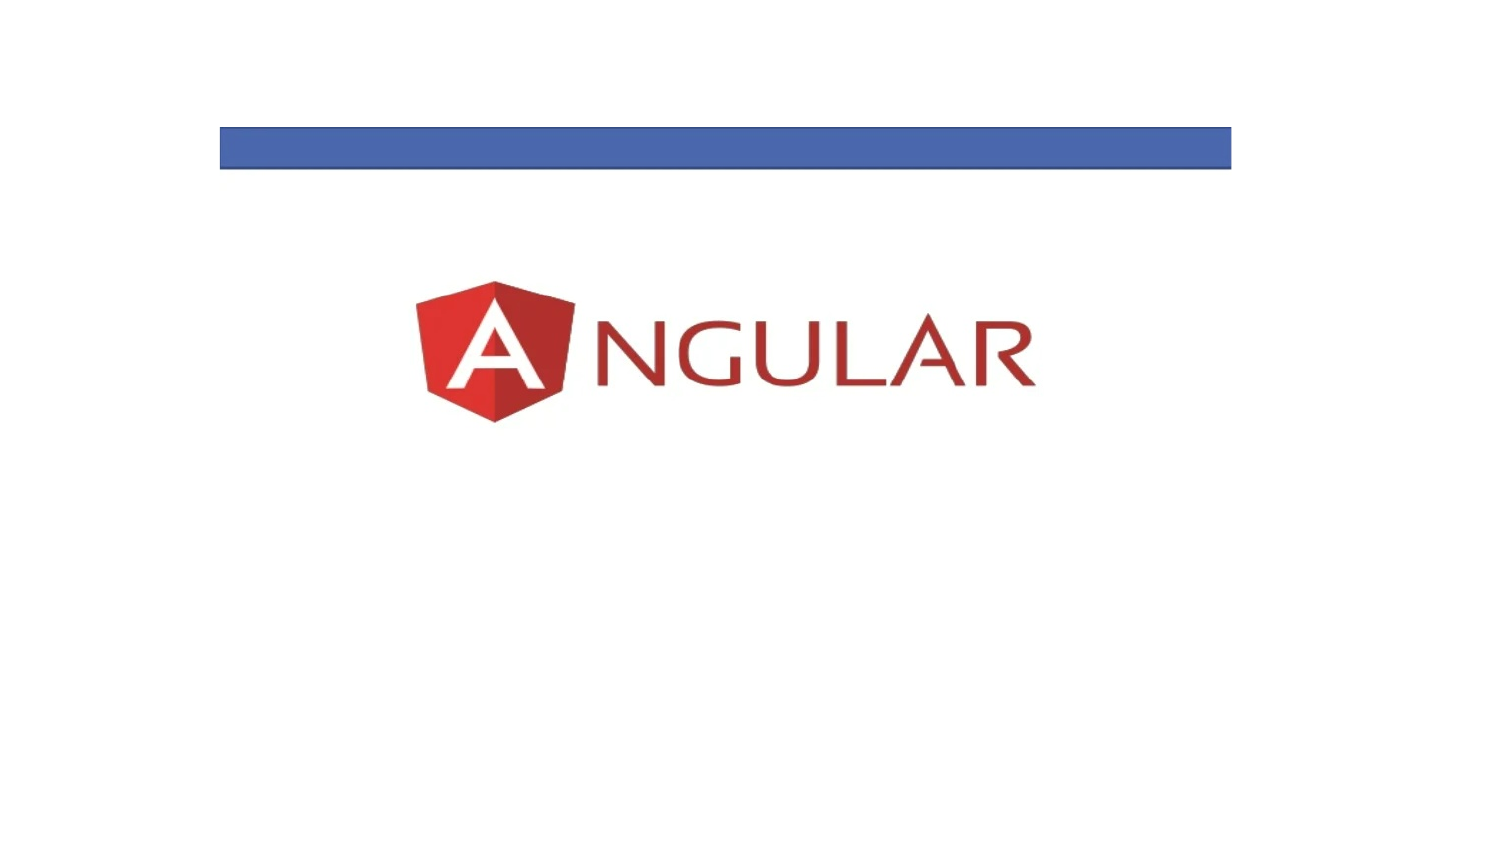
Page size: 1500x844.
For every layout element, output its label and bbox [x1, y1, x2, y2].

picture [219, 127, 1232, 477]
